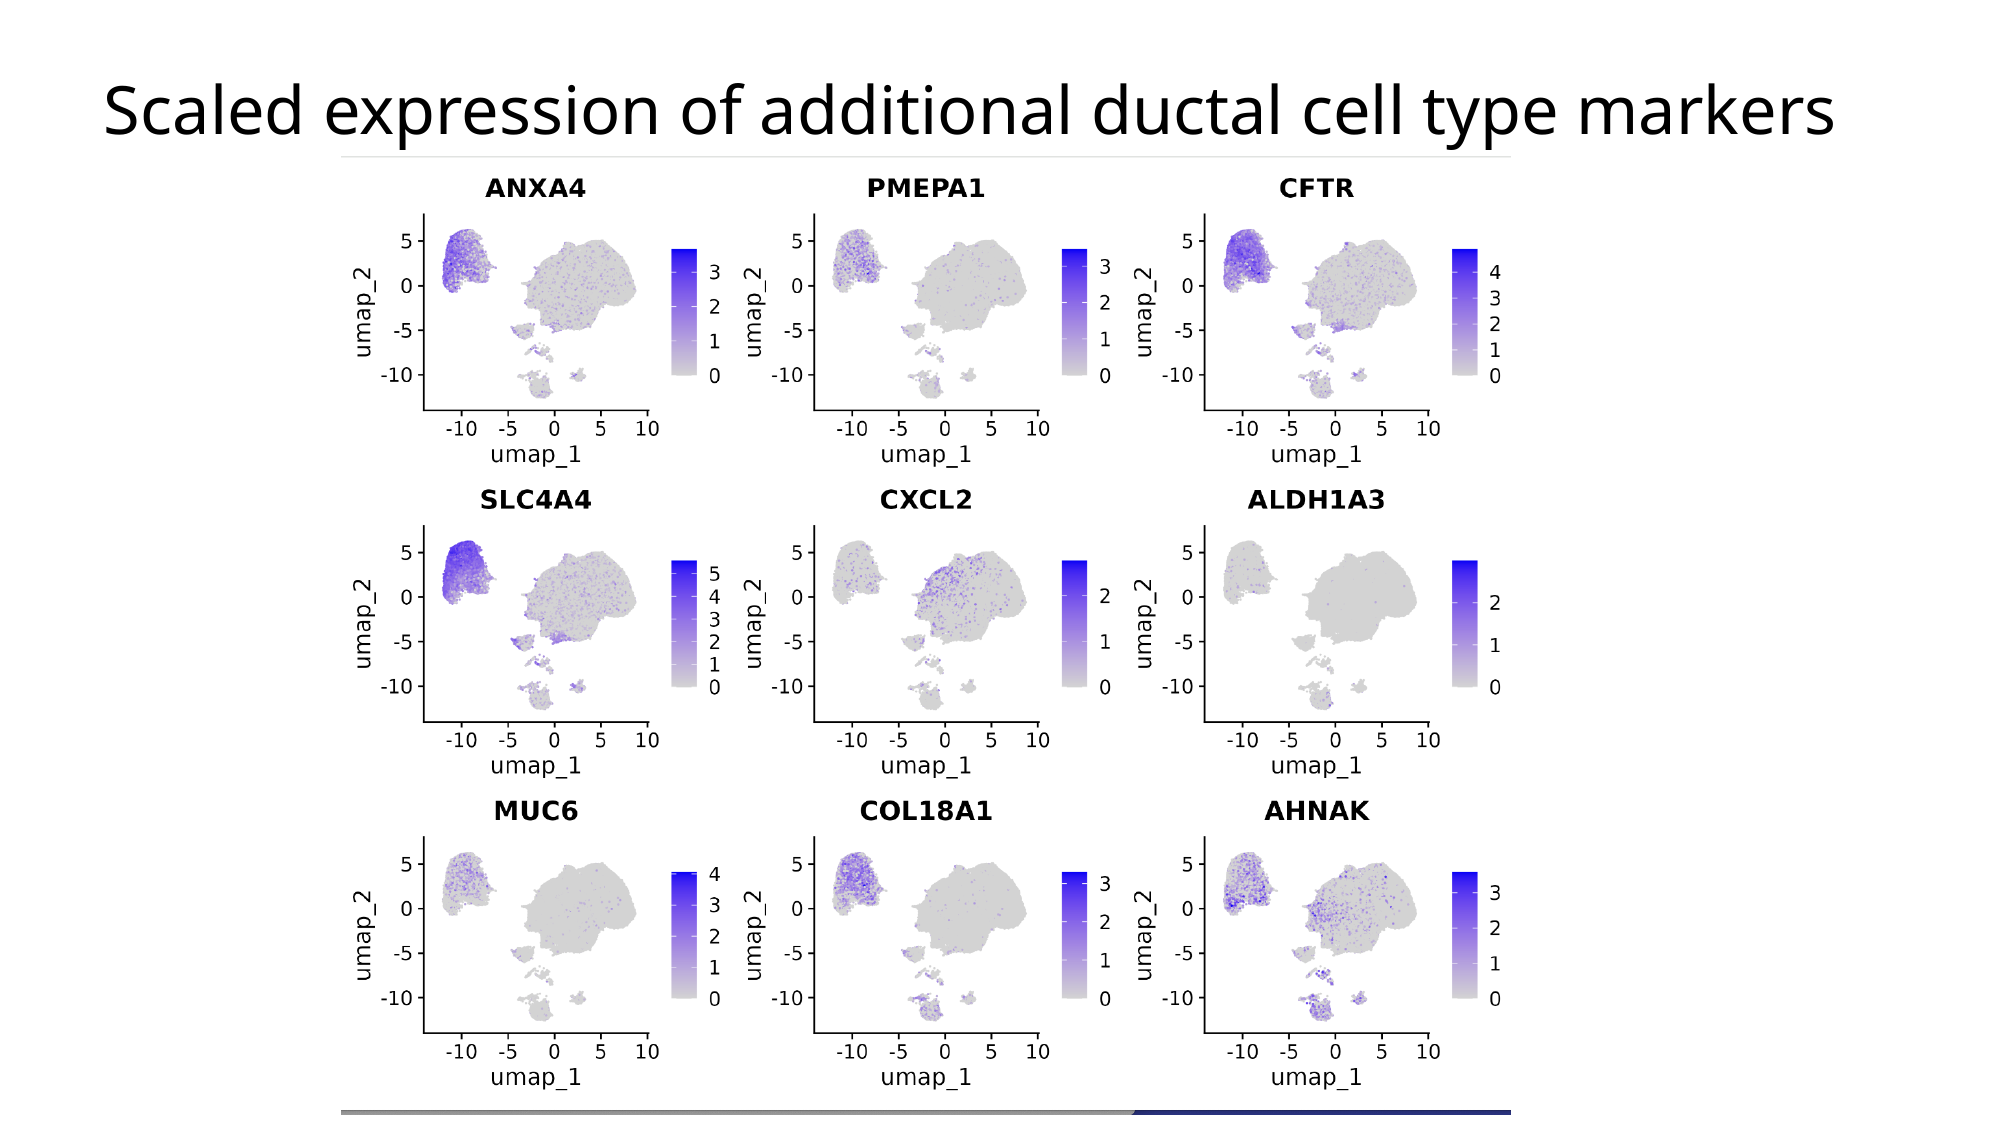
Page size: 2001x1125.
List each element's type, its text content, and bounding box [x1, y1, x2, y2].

text_box Scaled expression of additional ductal cell type markers [89, 60, 1854, 156]
picture [341, 156, 1512, 1115]
